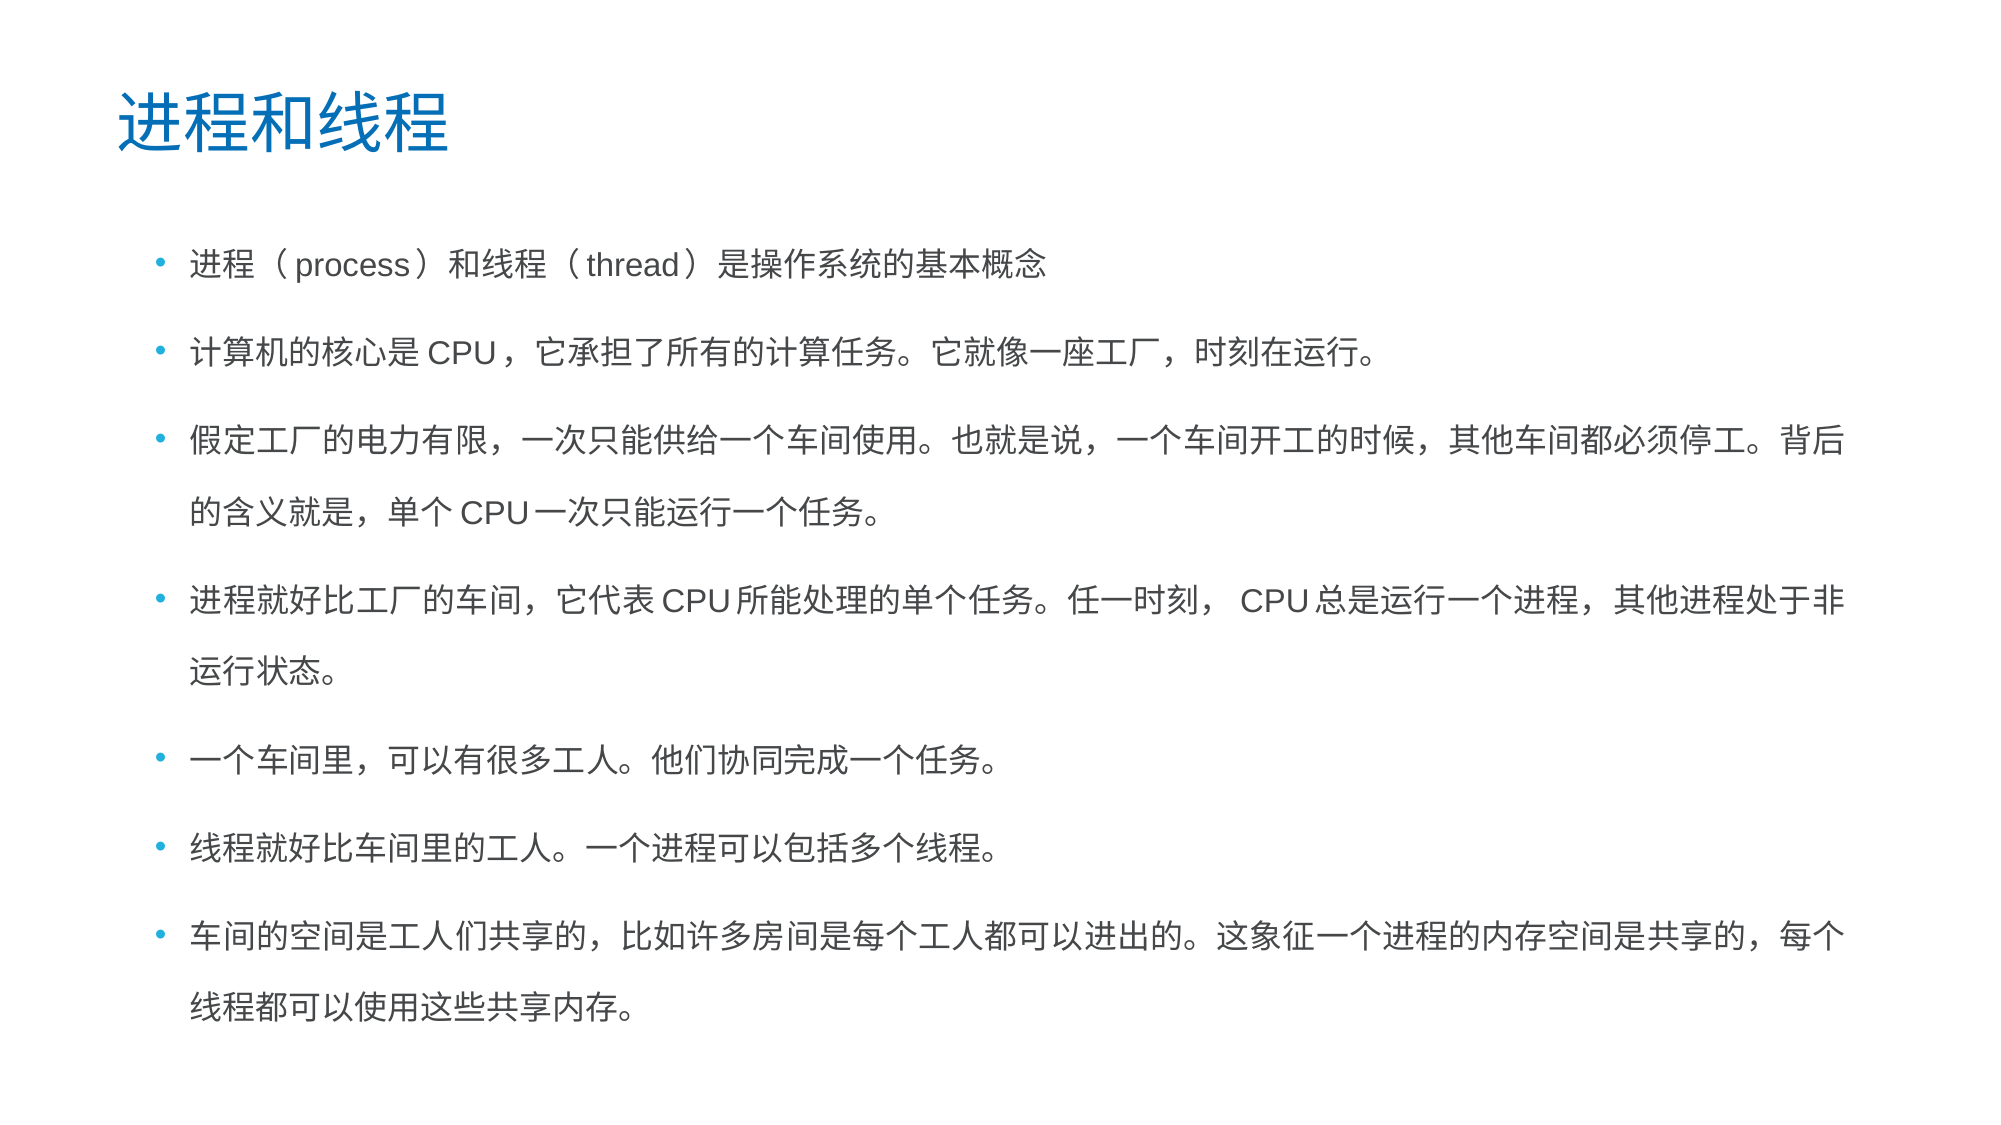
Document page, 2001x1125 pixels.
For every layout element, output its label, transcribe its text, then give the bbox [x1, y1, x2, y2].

text_box 进程和线程 [101, 55, 1899, 187]
text_box 进程（process）和线程（thread）是操作系统的基本概念 计算机的核心是CPU，它承担了所有的计算任务。它就像一座工厂，时刻在运行。 假定工厂的电力有限，一次只能供给一个车间使用。也就是说，一个车间开工的时候，其他车间都必须停工。背后的含义就是，单个CPU一次只能运行一个任务。 进程就好比工厂的车间，它代表CPU所能处理的单个任务。任一时刻，CPU总是运行一个进程，其他进程处于非运行状态。 一个车间里，可以有很多工人。他们协同完成一个任务。 线程就好比车间里的工人。一个进程可以包括多个线程。 车间的空间是工人们共享的，比如许多房间是每个工人都可以进出的。这象征一个进程的内存空间是共享的，每个线程都可以使用这些共享内存。 [139, 206, 1861, 1044]
